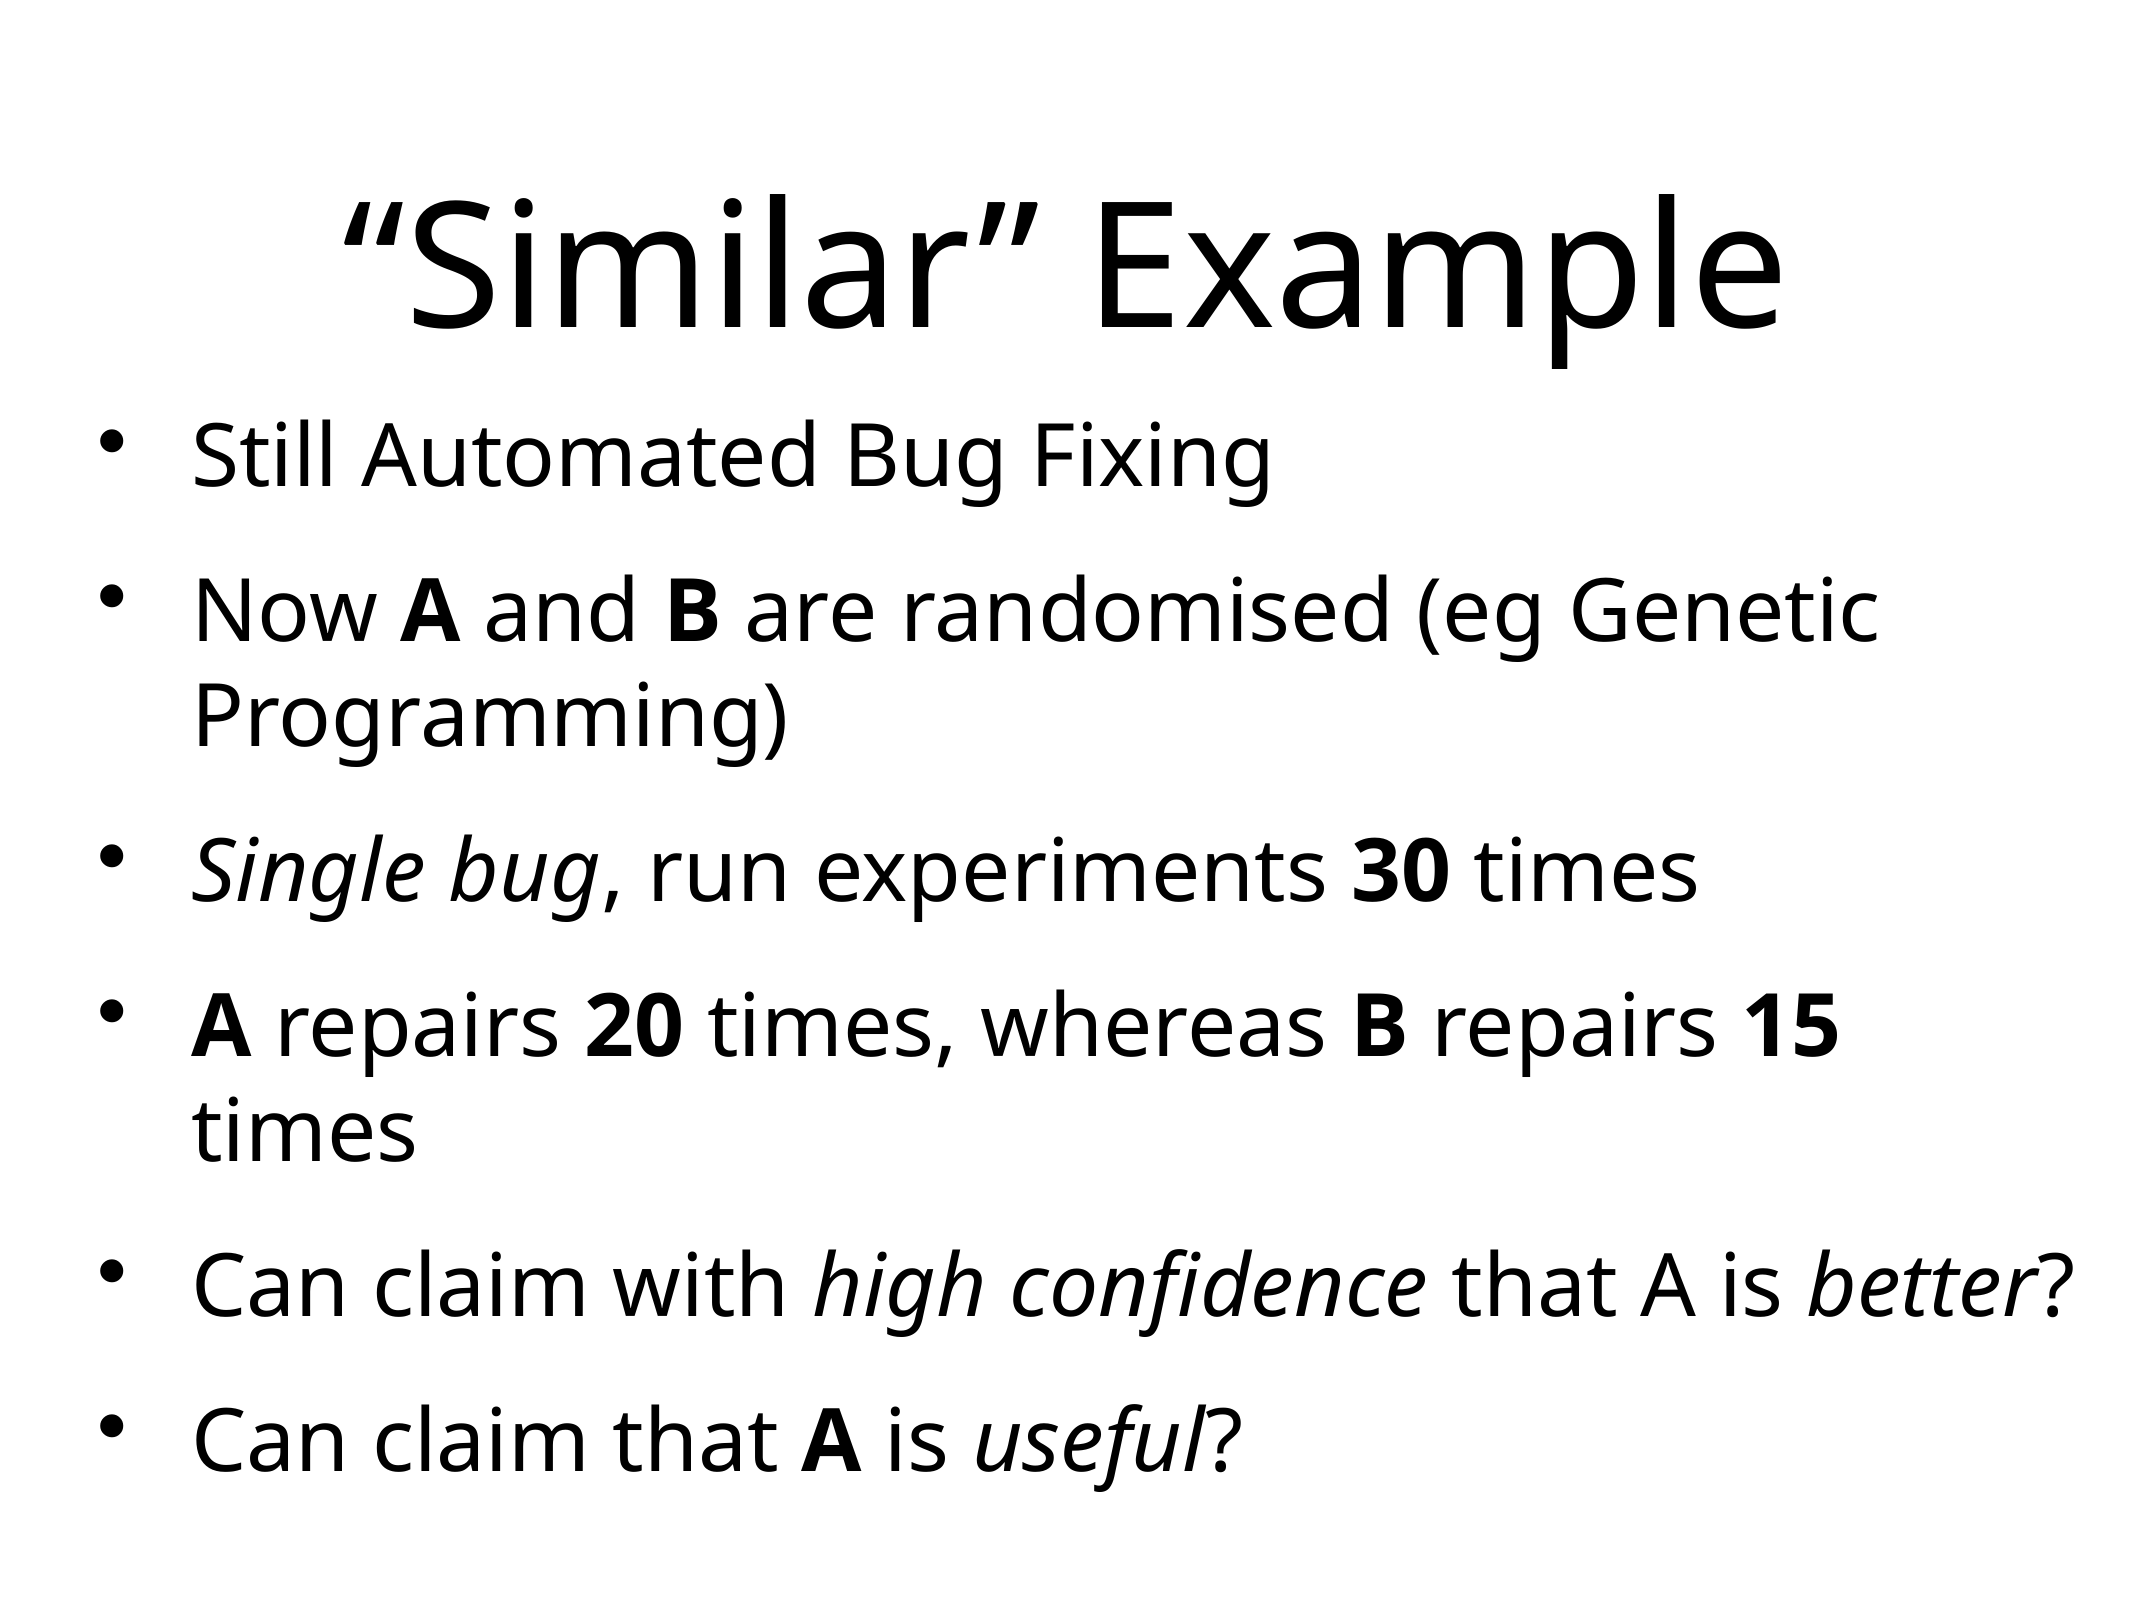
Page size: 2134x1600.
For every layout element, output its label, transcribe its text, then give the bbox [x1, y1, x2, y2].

title “Similar” Example [207, 41, 1926, 364]
list Still Automated Bug Fixing Now A and B are randomised (eg Genetic Programming) Single bug, run experiments 30 times A repairs 20 times, whereas B repairs 15 times Can claim with high confidence that A is better? Can claim that A is useful? [36, 364, 2097, 1524]
